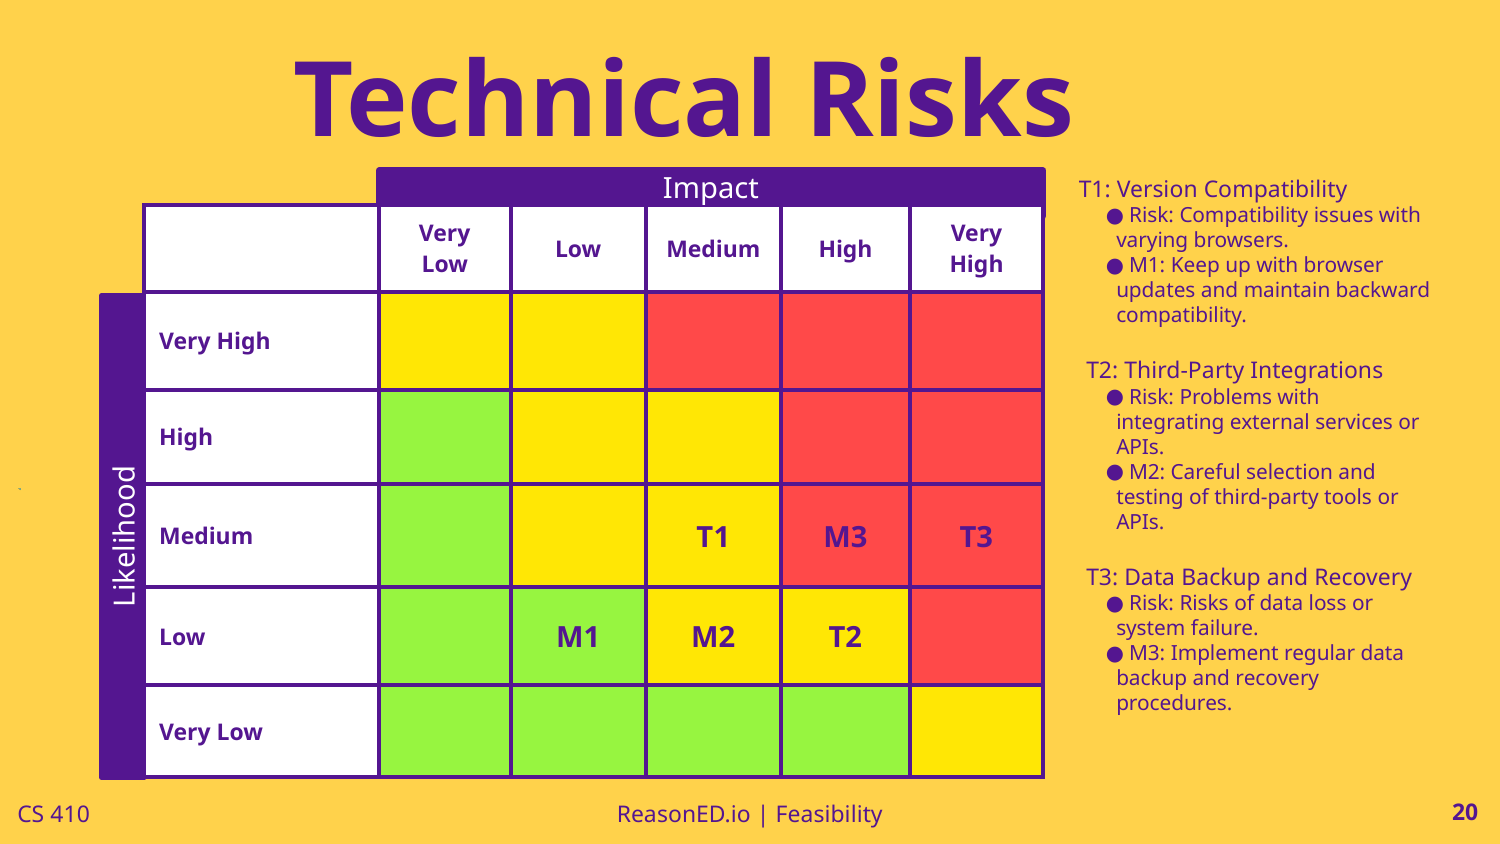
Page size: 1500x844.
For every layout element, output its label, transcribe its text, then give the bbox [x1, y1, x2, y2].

table_header Medium [648, 207, 779, 290]
text_box T1: Version Compatibility Risk: Compatibility issues with varying browsers. M1: Keep up with browser updates and maintain backward compatibility. T2: Third-Party Integrations Risk: Problems with integrating external services or APIs. M2: Careful selection and testing of third-party tools or APIs. T3: Data Backup and Recovery Risk: Risks of data loss or system failure. M3: Implement regular data backup and recovery procedures. [1063, 170, 1448, 741]
table_cell [912, 294, 1041, 388]
table_cell [783, 294, 908, 388]
table_cell Medium [146, 486, 377, 585]
table_cell [513, 687, 644, 775]
text_box Likelihood [101, 295, 142, 778]
table_header Very High [912, 207, 1041, 290]
table_cell [381, 294, 509, 388]
table_cell [783, 392, 908, 482]
table_cell Very High [146, 294, 377, 388]
table_cell [381, 392, 509, 482]
text_box [23, 166, 253, 767]
table_cell [513, 294, 644, 388]
picture [18, 166, 23, 733]
table_header High [783, 207, 908, 290]
table_cell [912, 392, 1041, 482]
table_cell [912, 687, 1041, 775]
table_cell M3 [783, 486, 908, 585]
table_cell [648, 687, 779, 775]
table_cell T3 [912, 486, 1041, 585]
table_cell Low [146, 589, 377, 683]
table_header Low [513, 207, 644, 290]
text_box ReasonED.io | Feasibility [568, 785, 932, 841]
table_cell [381, 486, 509, 585]
text_box CS 410 [0, 785, 108, 841]
table_cell High [146, 392, 377, 482]
table_cell T1 [648, 486, 779, 585]
table_cell M1 [513, 589, 644, 683]
table_cell [783, 687, 908, 775]
table_cell [513, 392, 644, 482]
text_box Impact [379, 170, 1044, 204]
table_cell [513, 486, 644, 585]
title Technical Risks [15, 43, 1326, 166]
table_cell T2 [783, 589, 908, 683]
table_cell [381, 589, 509, 683]
table_cell [381, 687, 509, 775]
table_cell [912, 589, 1041, 683]
table_cell M2 [648, 589, 779, 683]
table_cell Very Low [146, 687, 377, 775]
table_header [146, 207, 377, 290]
table_cell [648, 294, 779, 388]
table_header Very Low [381, 207, 509, 290]
table_cell [648, 392, 779, 482]
slide_number ‹#› [1403, 782, 1494, 844]
